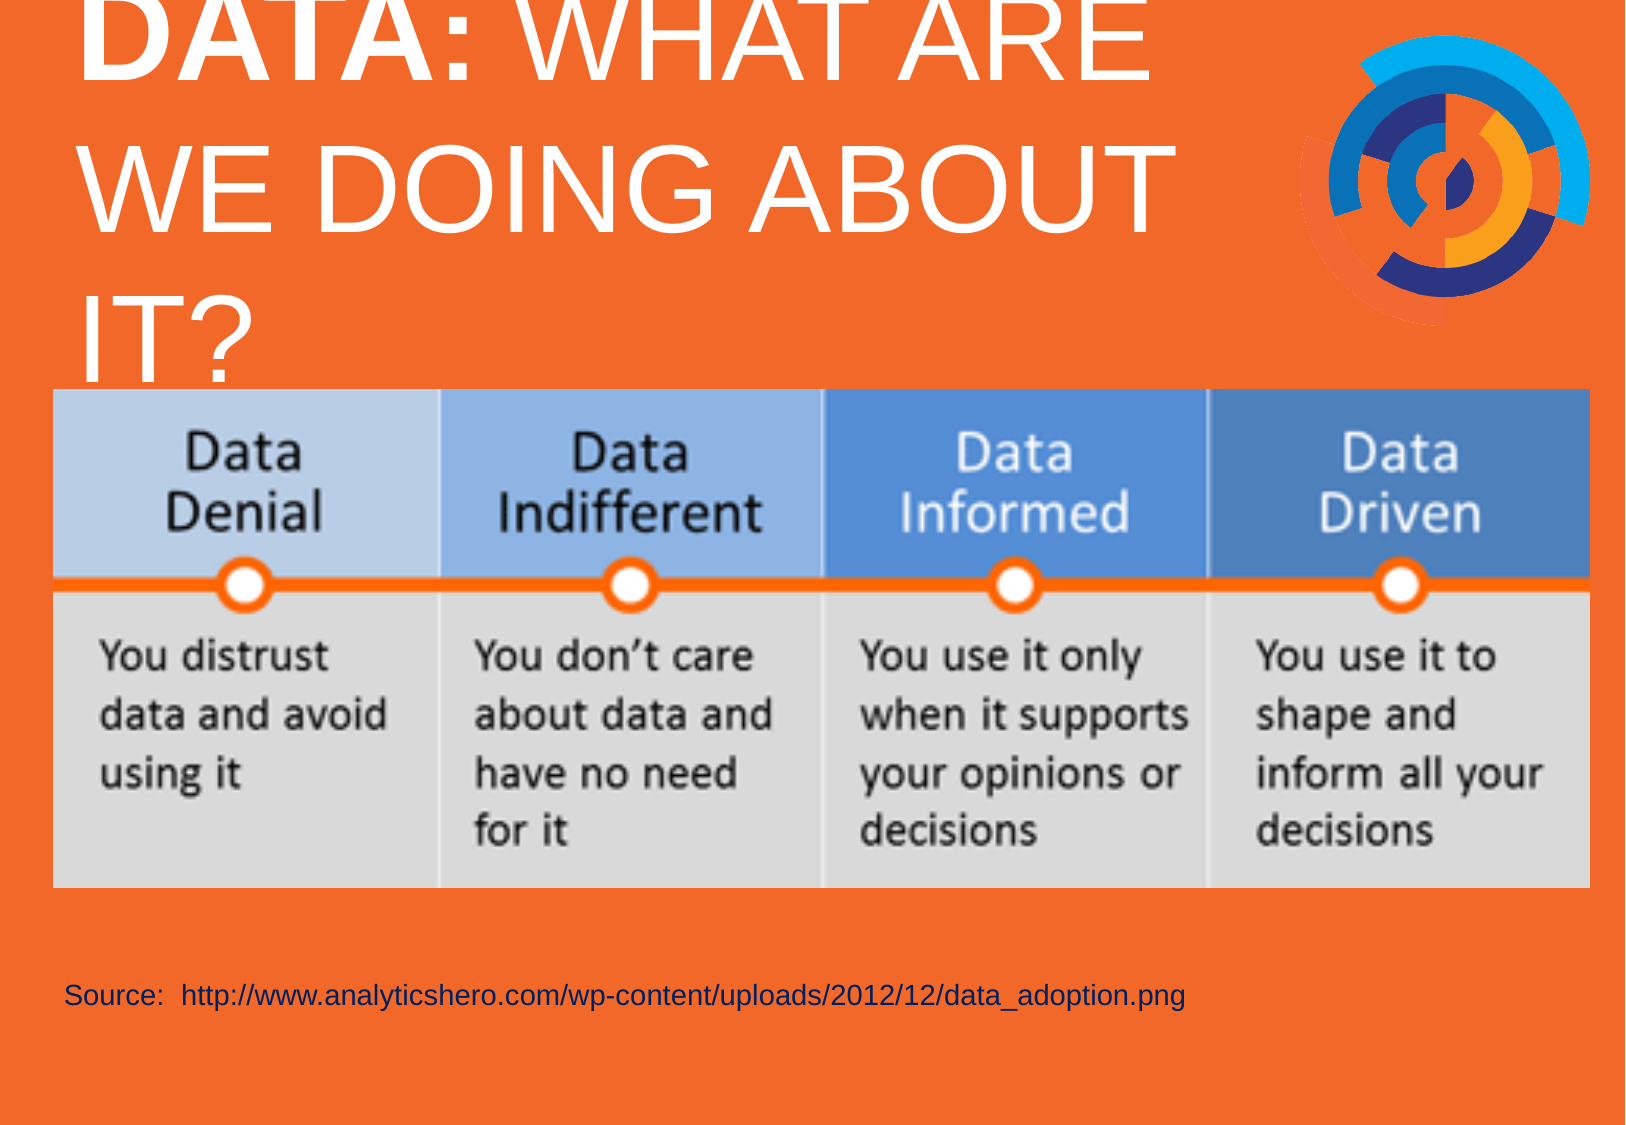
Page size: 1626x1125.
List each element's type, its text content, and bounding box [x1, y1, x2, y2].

text_box [0, 0, 1625, 1125]
text_box Source: http://www.analyticshero.com/wp-content/uploads/2012/12/data_adoption.png [49, 968, 1404, 1019]
picture [1277, 22, 1602, 349]
picture [53, 389, 1590, 888]
title Data: What are we doing about it? [60, 101, 1218, 249]
